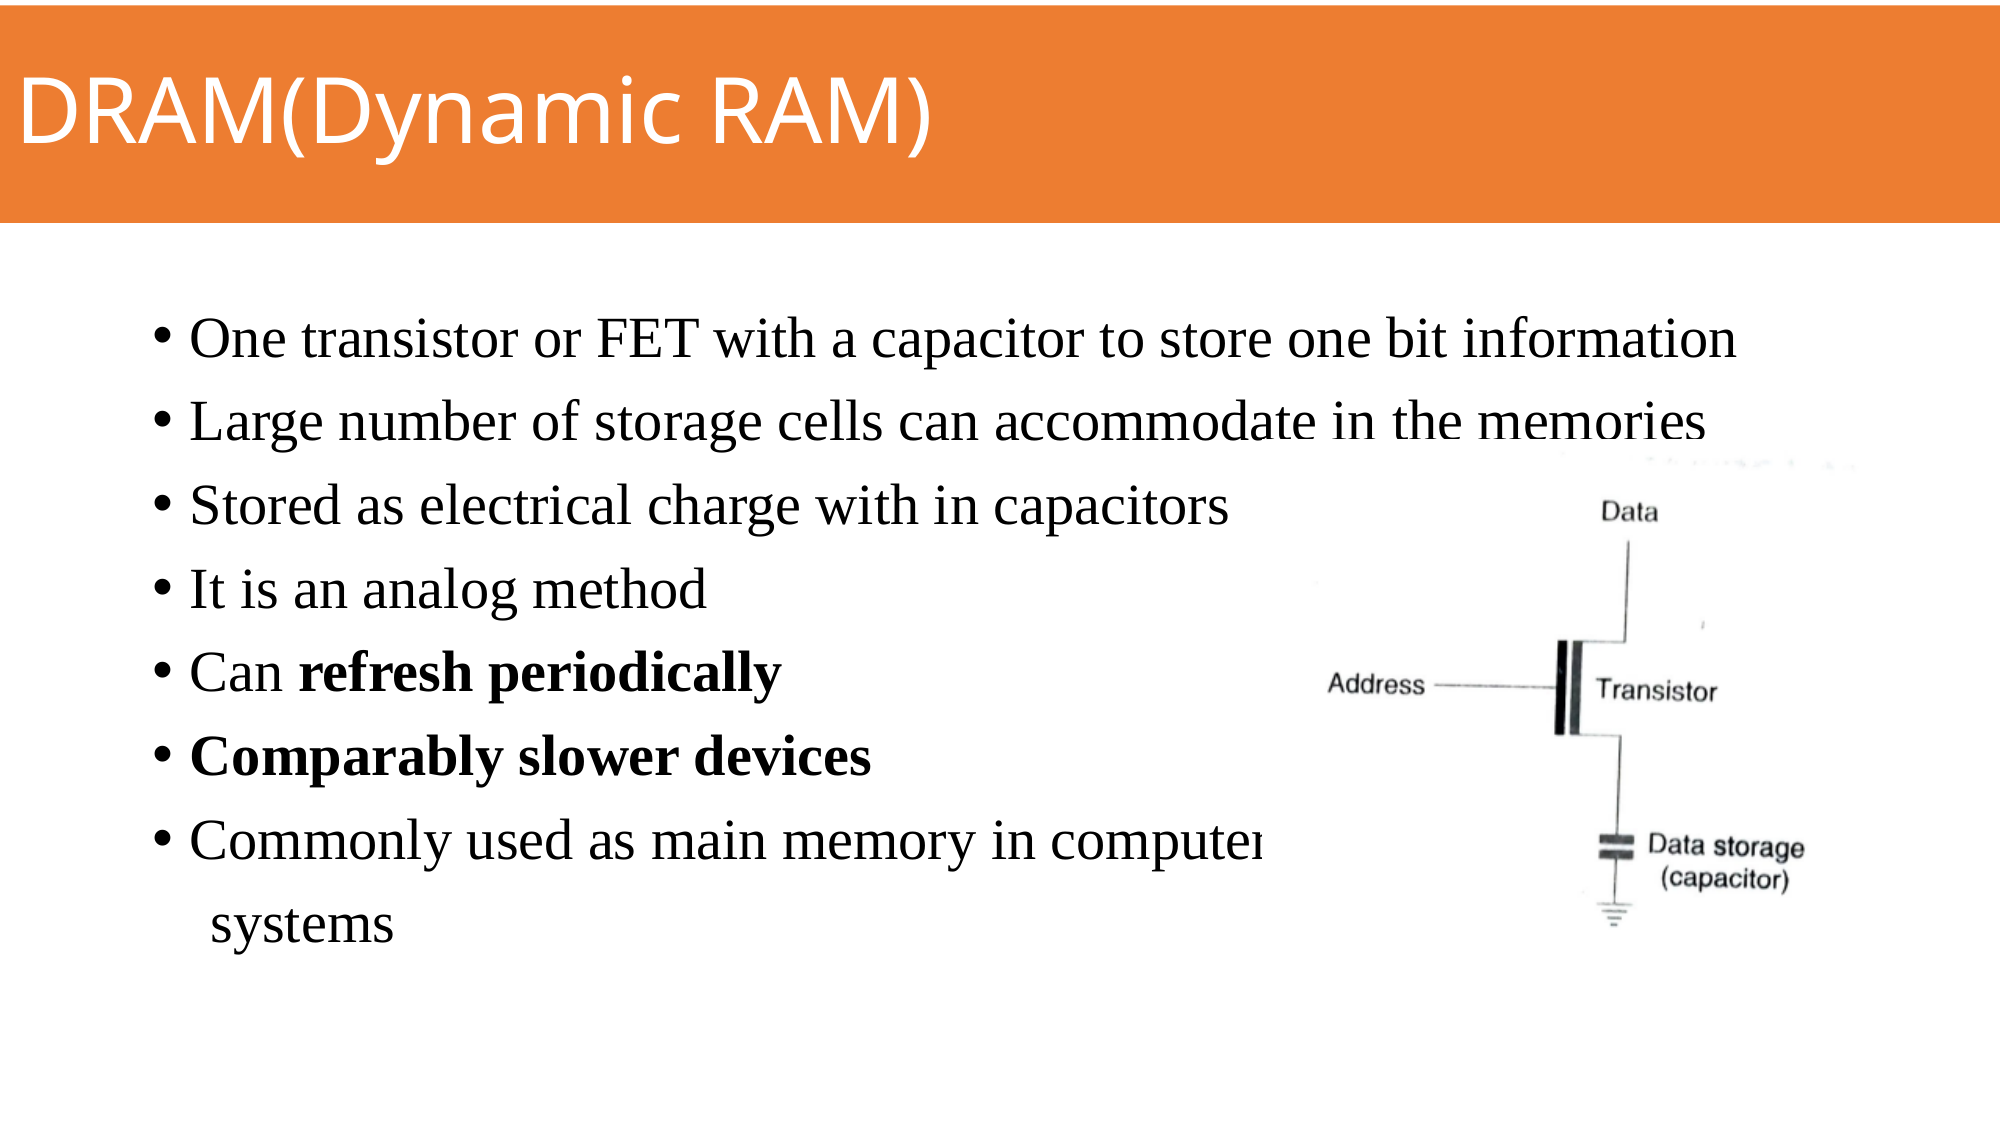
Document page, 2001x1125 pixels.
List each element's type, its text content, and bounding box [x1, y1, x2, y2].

picture [1262, 439, 1863, 937]
title DRAM(Dynamic RAM) [0, 5, 2000, 223]
list One transistor or FET with a capacitor to store one bit information Large number of storage cells can accommodate in the memories Stored as electrical charge with in capacitors It is an analog method Can refresh periodically Comparably slower devices Commonly used as main memory in computer systems [137, 299, 1868, 1014]
